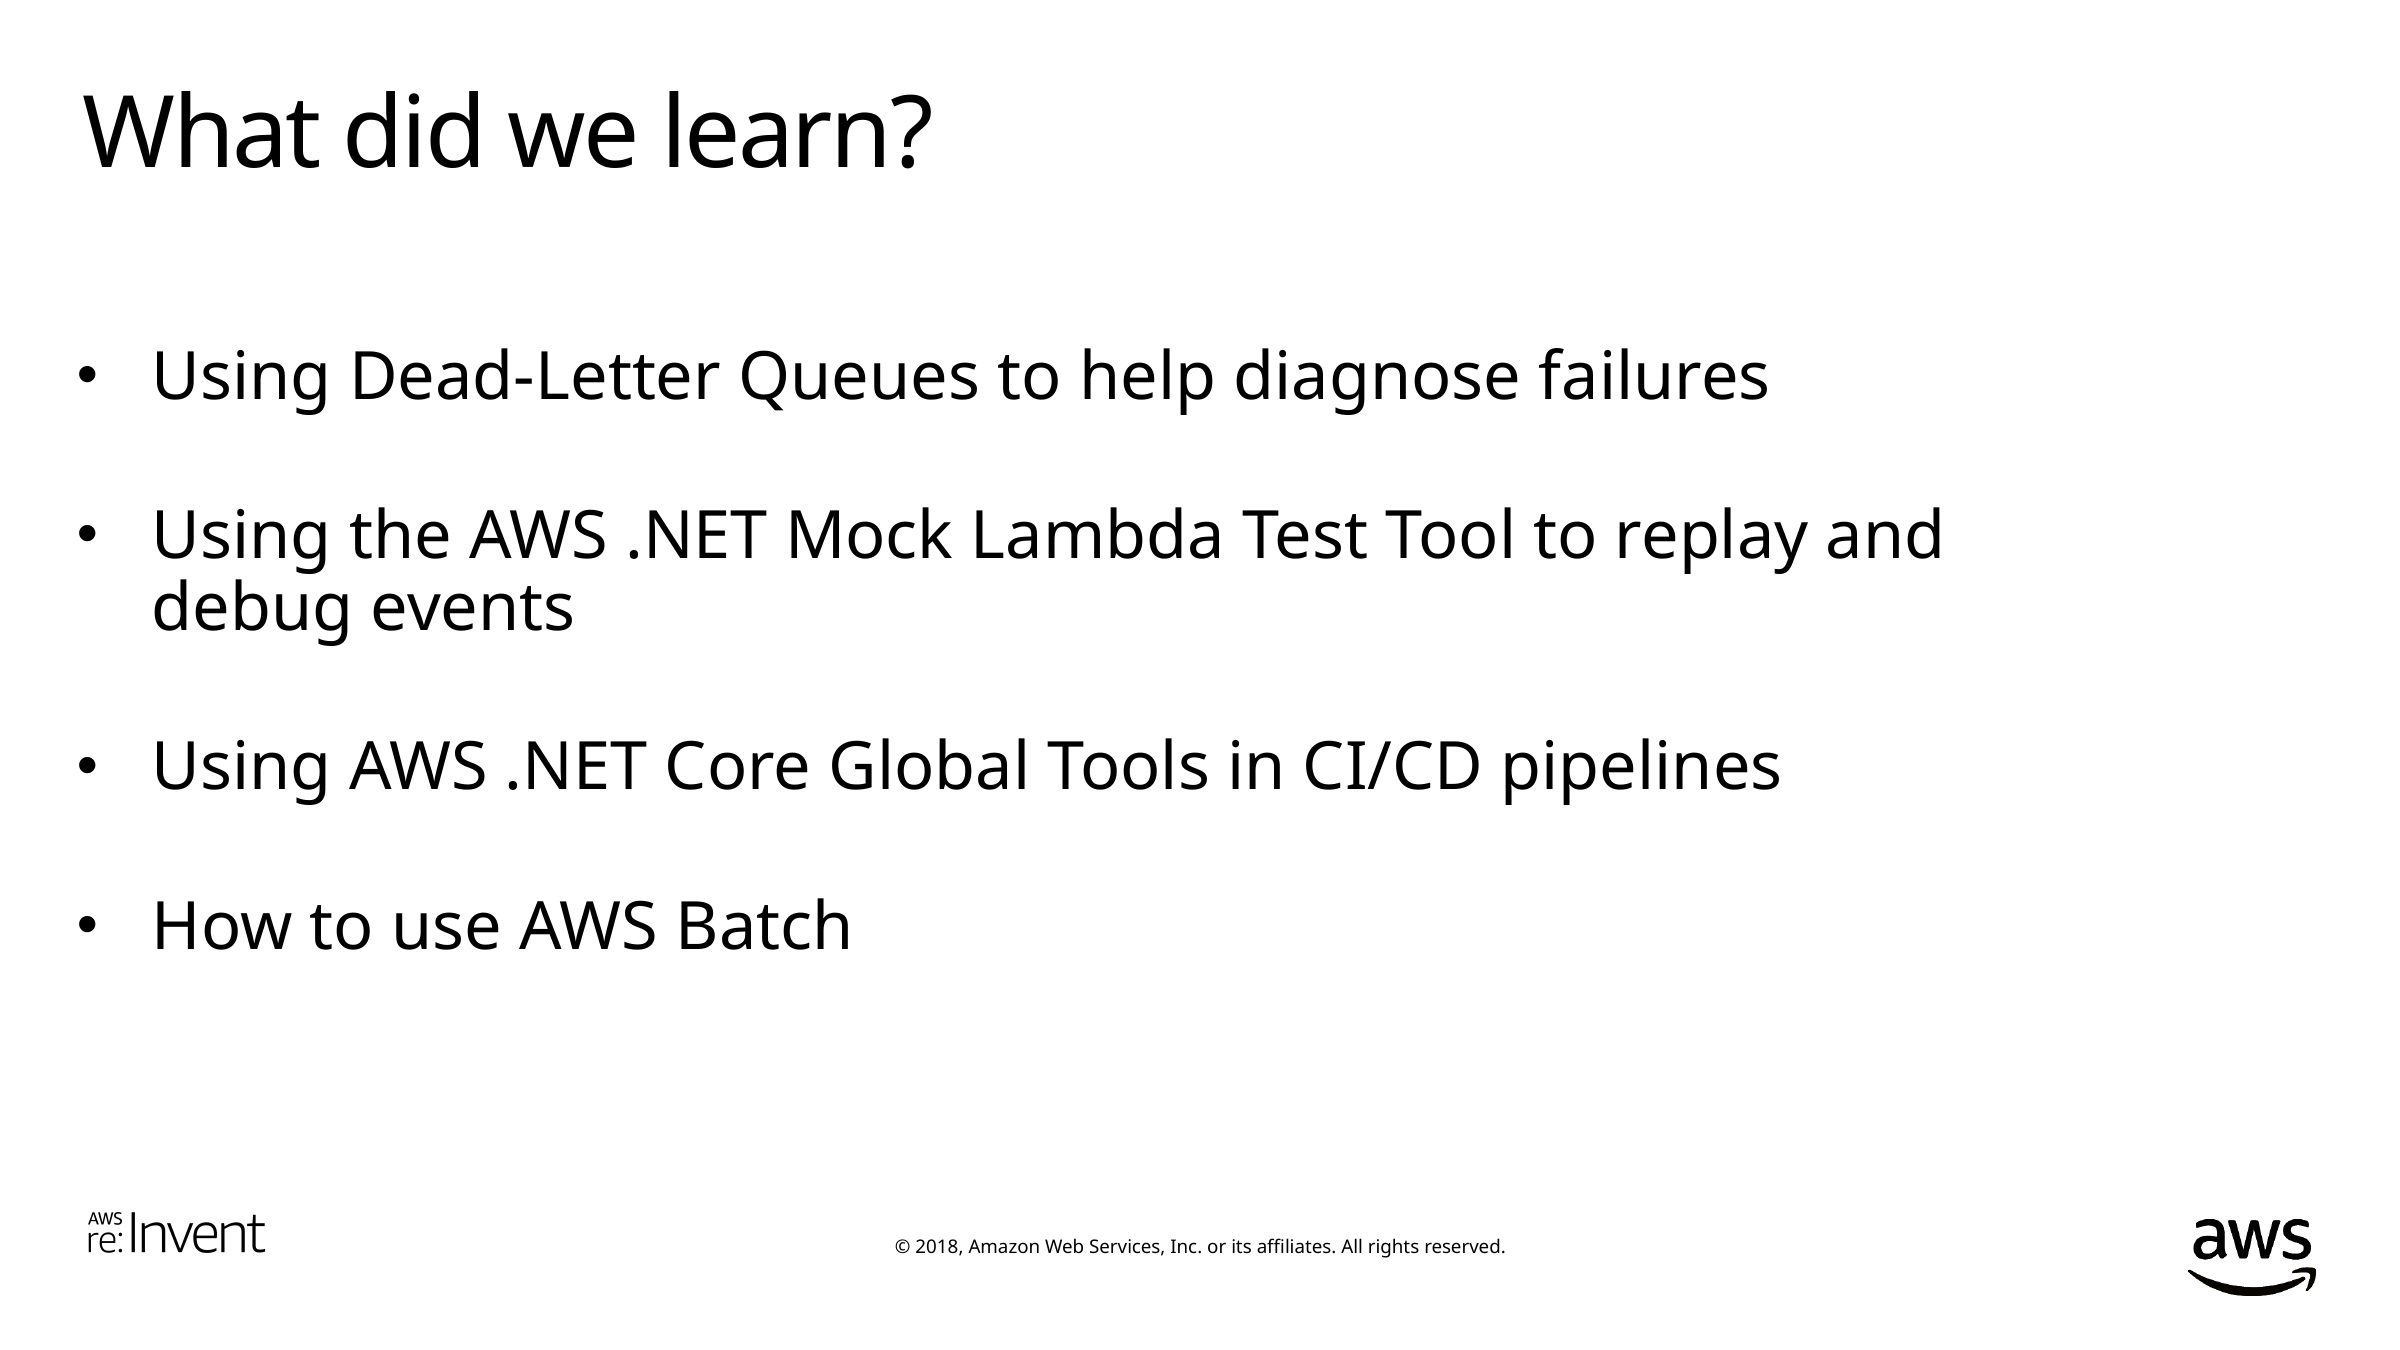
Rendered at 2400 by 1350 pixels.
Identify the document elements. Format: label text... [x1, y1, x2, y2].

picture [88, 1212, 265, 1253]
list Using Dead-Letter Queues to help diagnose failures Using the AWS .NET Mock Lambda Test Tool to replay and debug events Using AWS .NET Core Global Tools in CI/CD pipelines How to use AWS Batch [52, 326, 2059, 1125]
picture [2188, 1219, 2316, 1296]
title What did we learn? [52, 56, 2348, 201]
